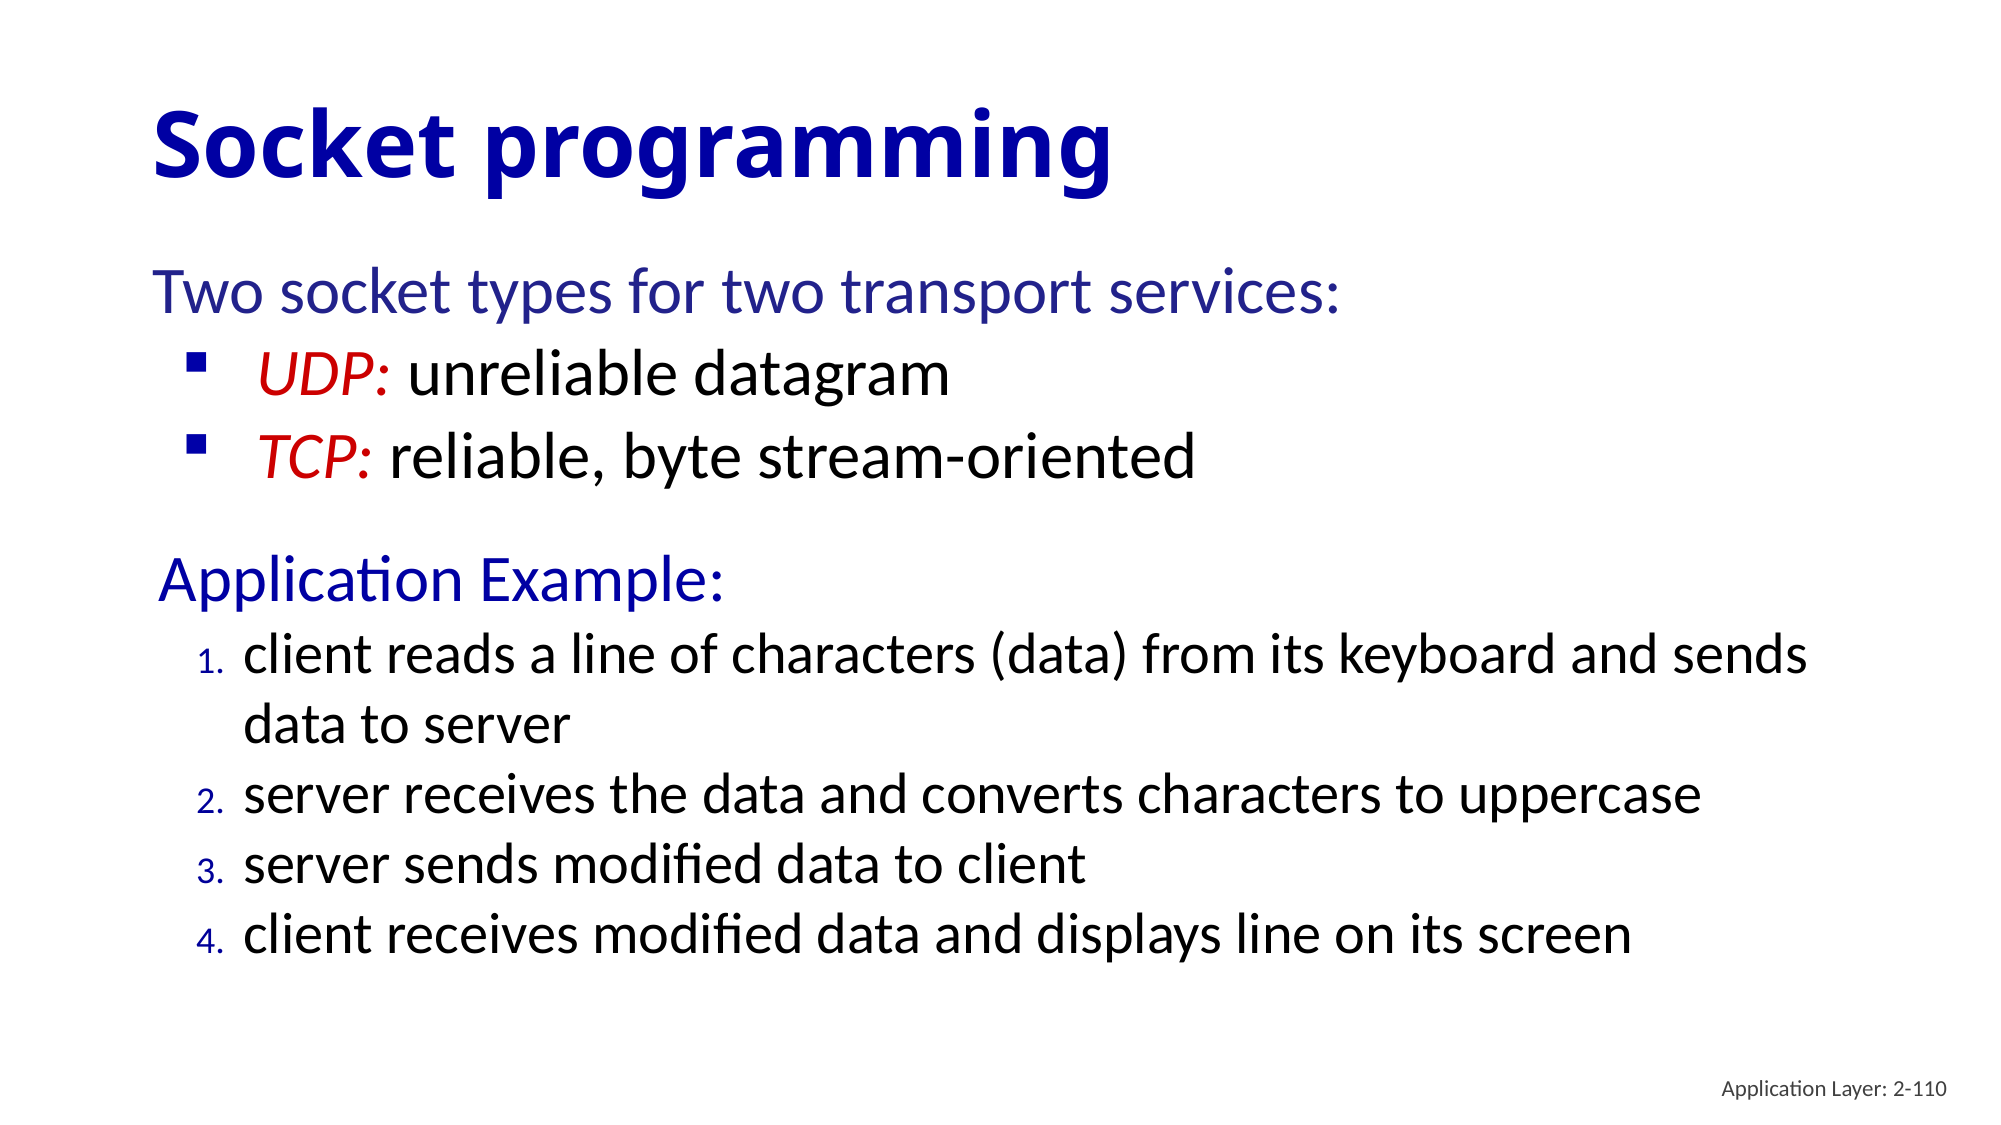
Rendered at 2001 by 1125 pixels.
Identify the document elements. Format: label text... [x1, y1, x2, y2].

list Two socket types for two transport services: UDP: unreliable datagram TCP: reliable, byte stream-oriented [137, 248, 1909, 535]
title Socket programming [137, 74, 1863, 221]
slide_number Application Layer: 2-110 [1512, 1056, 1963, 1117]
text_box Application Example: client reads a line of characters (data) from its keyboard and sends data to server server receives the data and converts characters to uppercase server sends modified data to client client receives modified data and displays line on its screen [144, 539, 1916, 1112]
